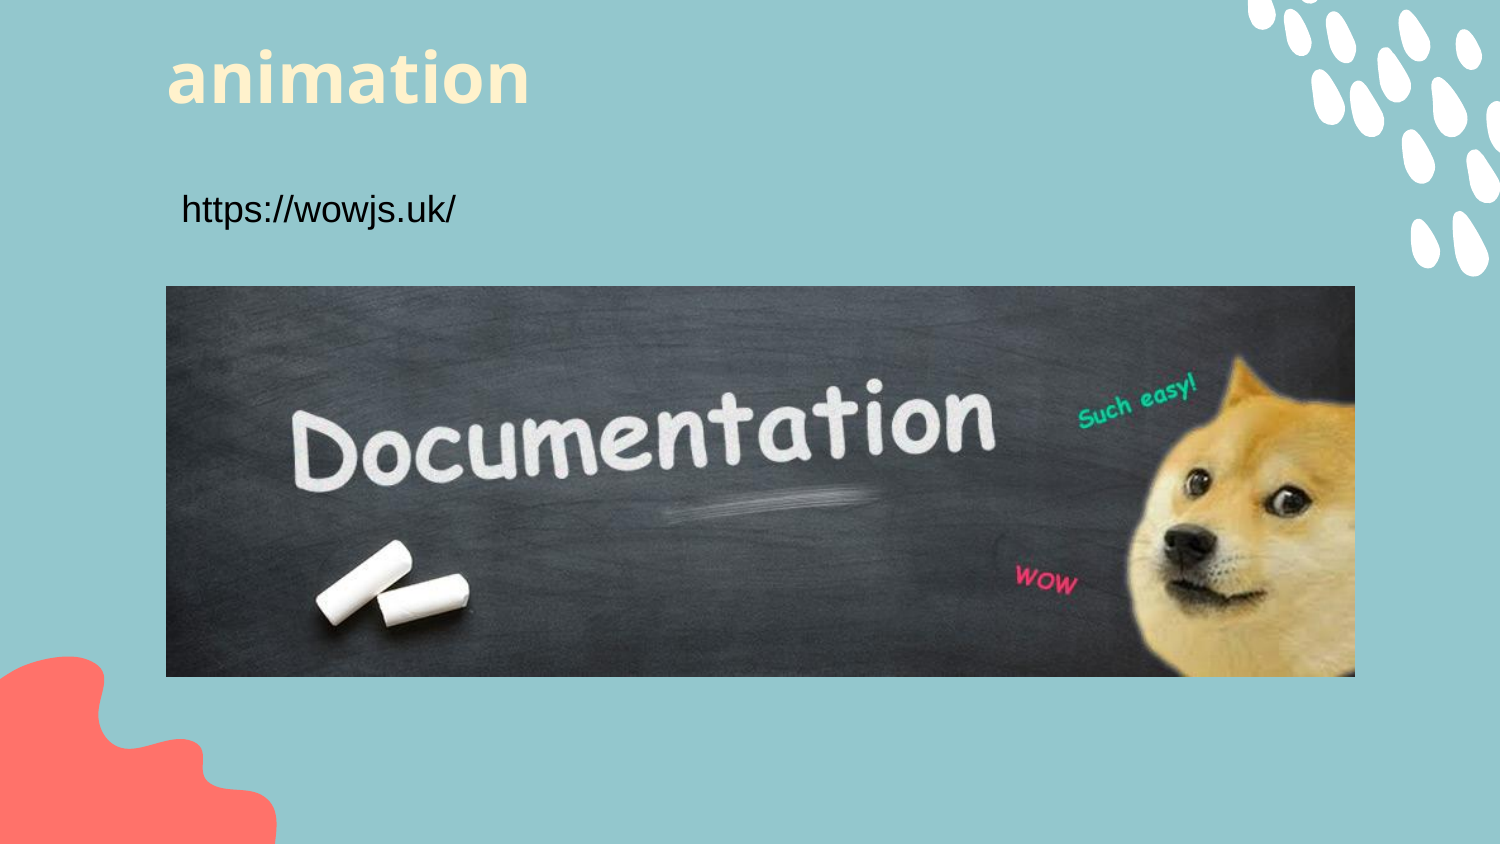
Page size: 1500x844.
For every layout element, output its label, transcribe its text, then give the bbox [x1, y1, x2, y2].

picture [166, 286, 1355, 677]
text_box https://wowjs.uk/ [166, 169, 1460, 714]
title animation [151, 0, 1438, 133]
text_box [1460, 177, 1484, 287]
